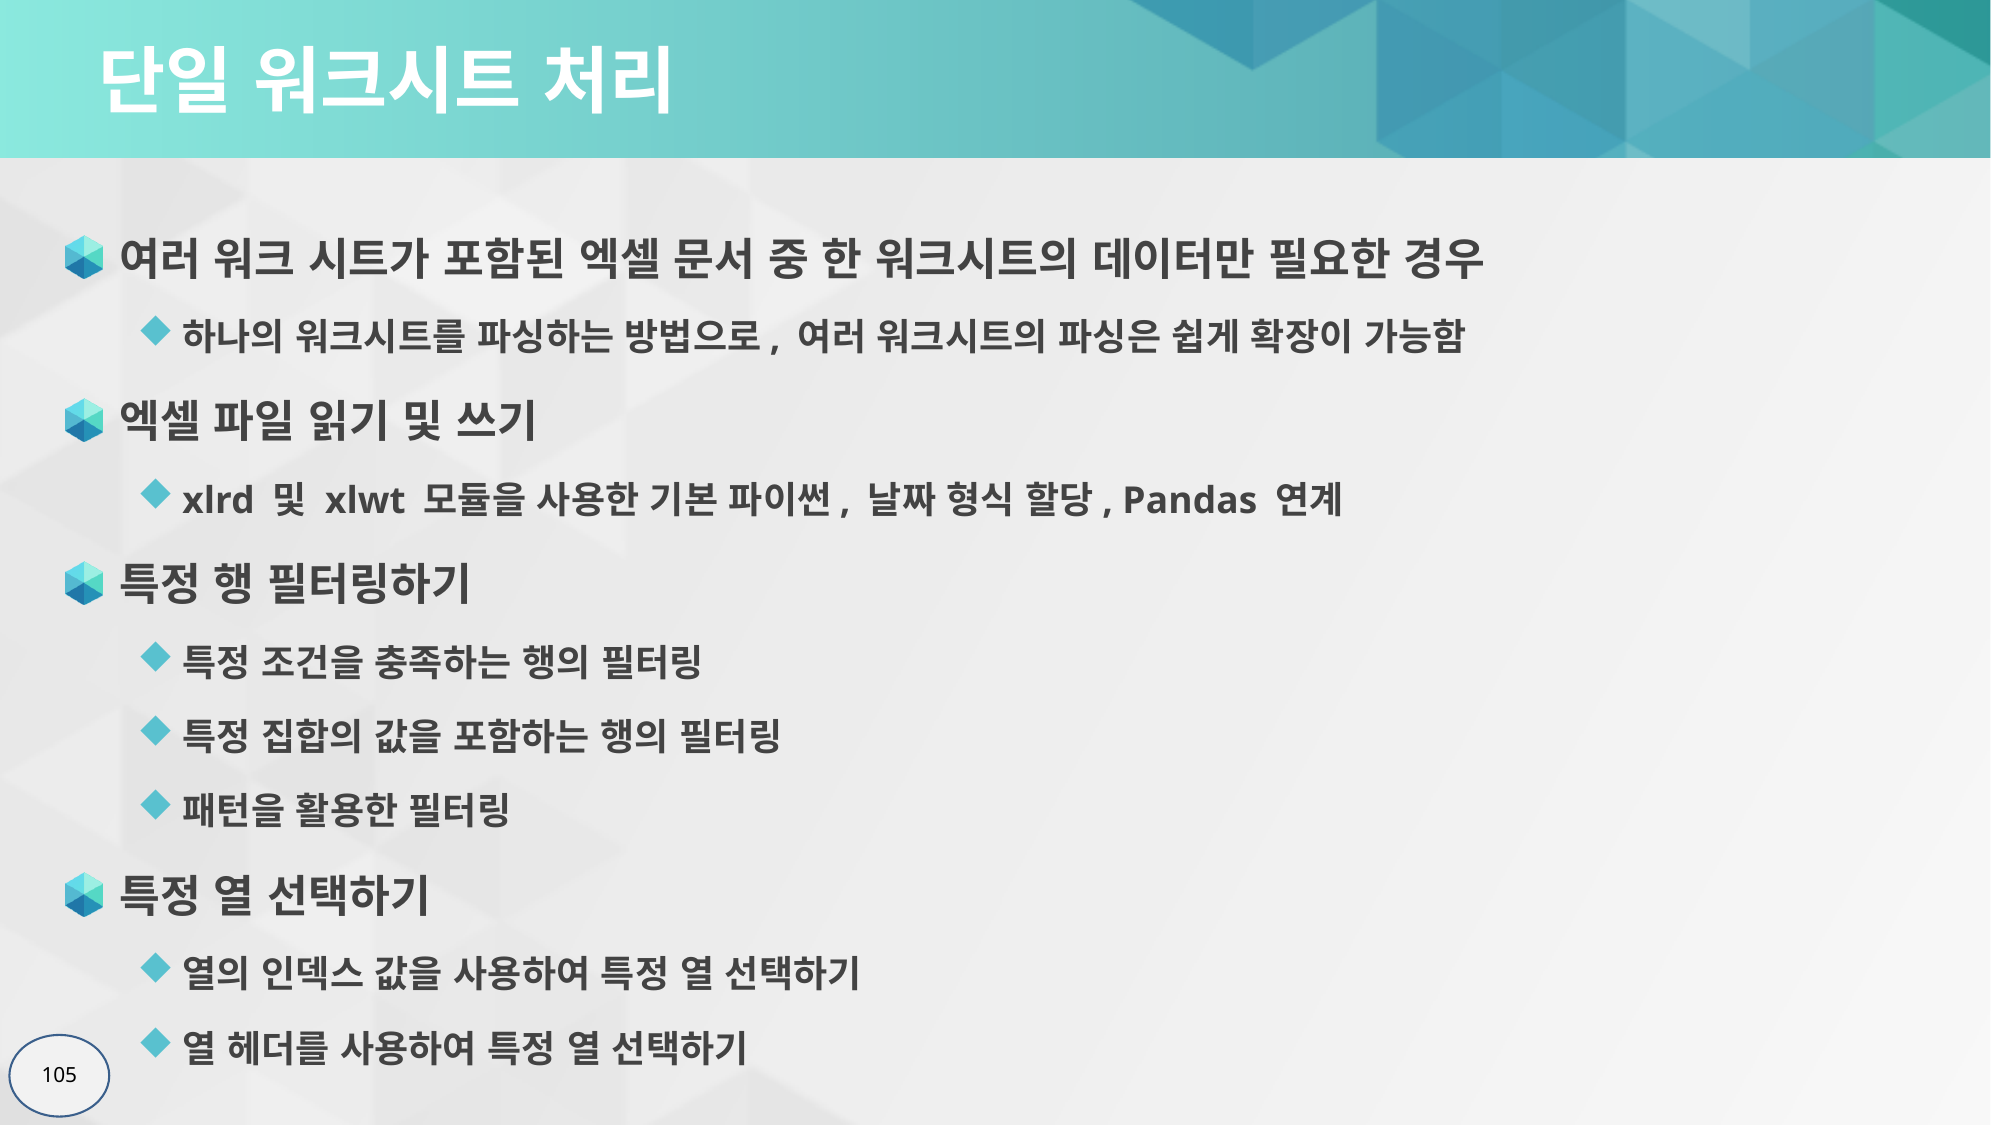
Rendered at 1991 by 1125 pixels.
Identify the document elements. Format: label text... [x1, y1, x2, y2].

picture [0, 0, 1991, 1125]
title 단일 워크시트 처리 [83, 0, 1681, 158]
list 여러 워크 시트가 포함된 엑셀 문서 중 한 워크시트의 데이터만 필요한 경우 하나의 워크시트를 파싱하는 방법으로, 여러 워크시트의 파싱은 쉽게 확장이 가능함 엑셀 파일 읽기 및 쓰기 xlrd 및 xlwt 모듈을 사용한 기본 파이썬, 날짜 형식 할당, Pandas 연계 특정 행 필터링하기 특정 조건을 충족하는 행의 필터링 특정 집합의 값을 포함하는 행의 필터링 패턴을 활용한 필터링 특정 열 선택하기 열의 인덱스 값을 사용하여 특정 열 선택하기 열 헤더를 사용하여 특정 열 선택하기 [50, 196, 1929, 1079]
